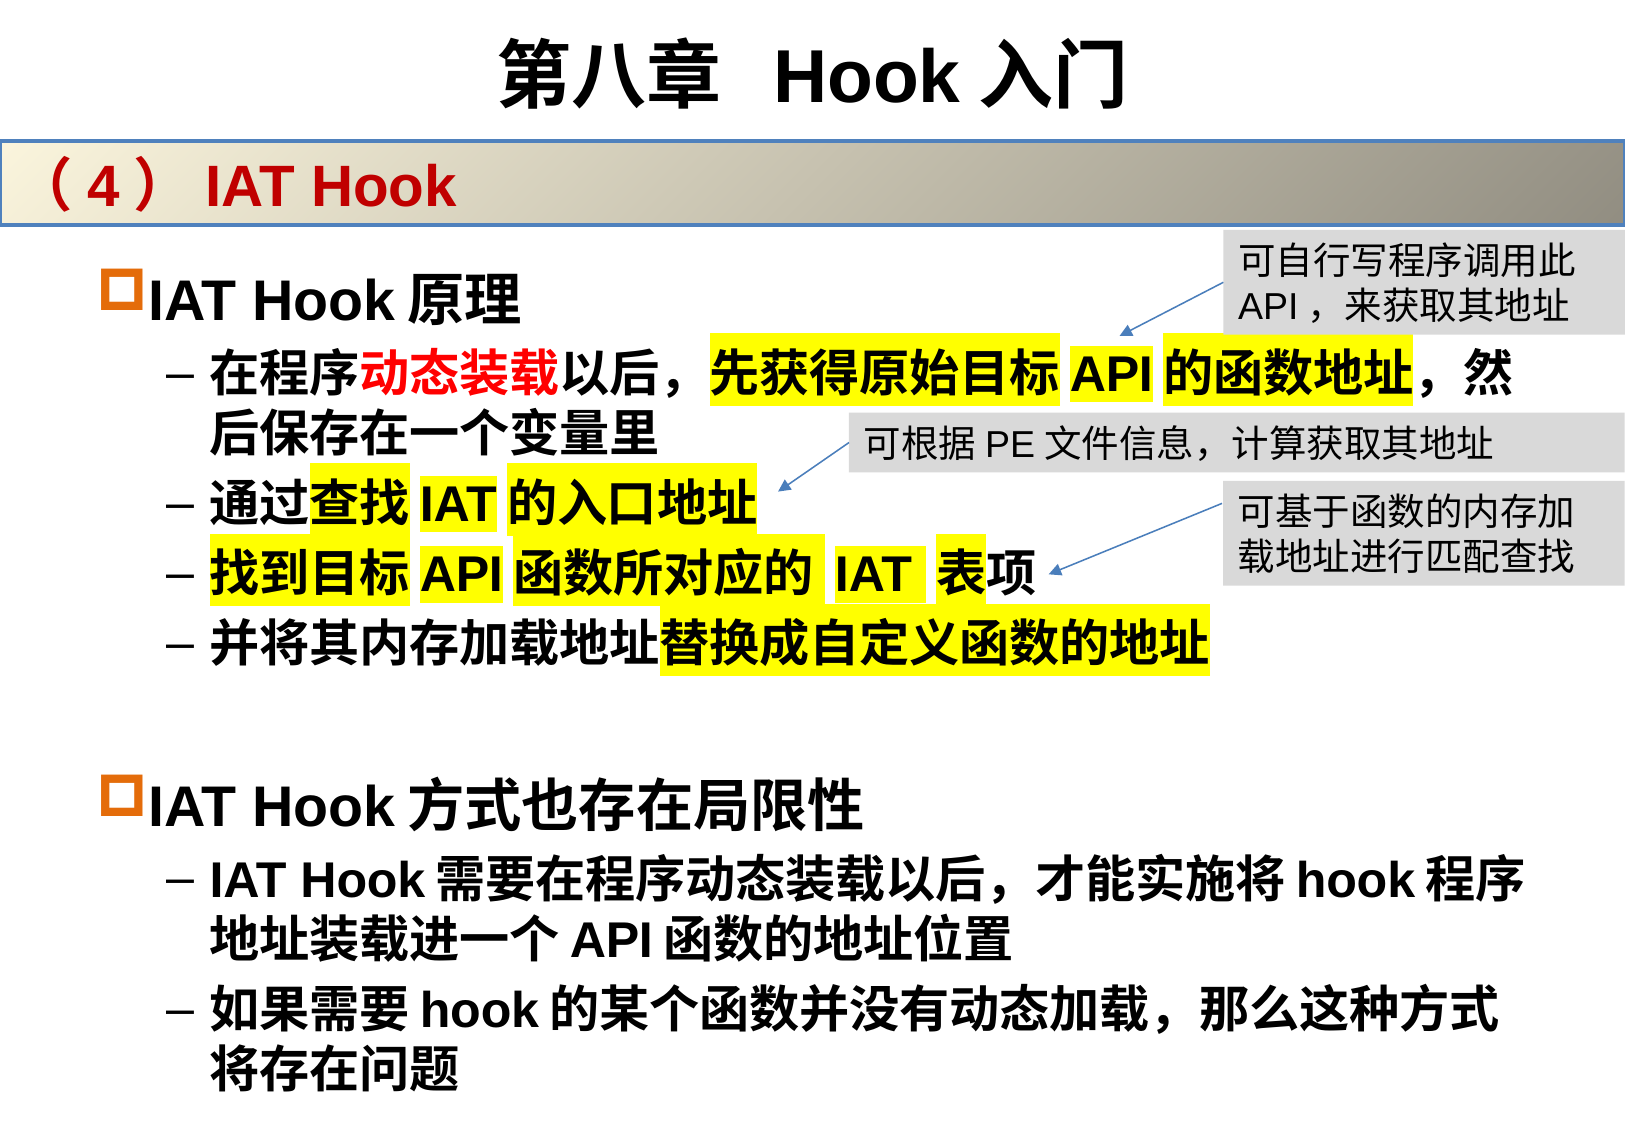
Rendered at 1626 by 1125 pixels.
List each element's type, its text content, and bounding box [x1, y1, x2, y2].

text_box （4）IAT Hook [0, 139, 1625, 227]
text_box 可自行写程序调用此API，来获取其地址 [1223, 229, 1625, 335]
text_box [777, 442, 850, 492]
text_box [1119, 282, 1224, 337]
title 第八章 Hook入门 [81, 19, 1544, 126]
text_box 可根据PE文件信息，计算获取其地址 [848, 412, 1625, 473]
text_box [1048, 503, 1223, 575]
list IAT Hook原理 在程序动态装载以后，先获得原始目标API的函数地址，然后保存在一个变量里 通过查找IAT的入口地址 找到目标API函数所对应的 IAT 表项 并将其内存加载地址替换成自定义函数的地址 IAT Hook方式也存在局限性 IAT Hook需要在程序动态装载以后，才能实施将hook程序地址装载进一个API函数的地址位置 如果需要hook的某个函数并没有动态加载，那么这种方式将存在问题 [81, 255, 1544, 1114]
text_box 可基于函数的内存加载地址进行匹配查找 [1223, 480, 1625, 586]
